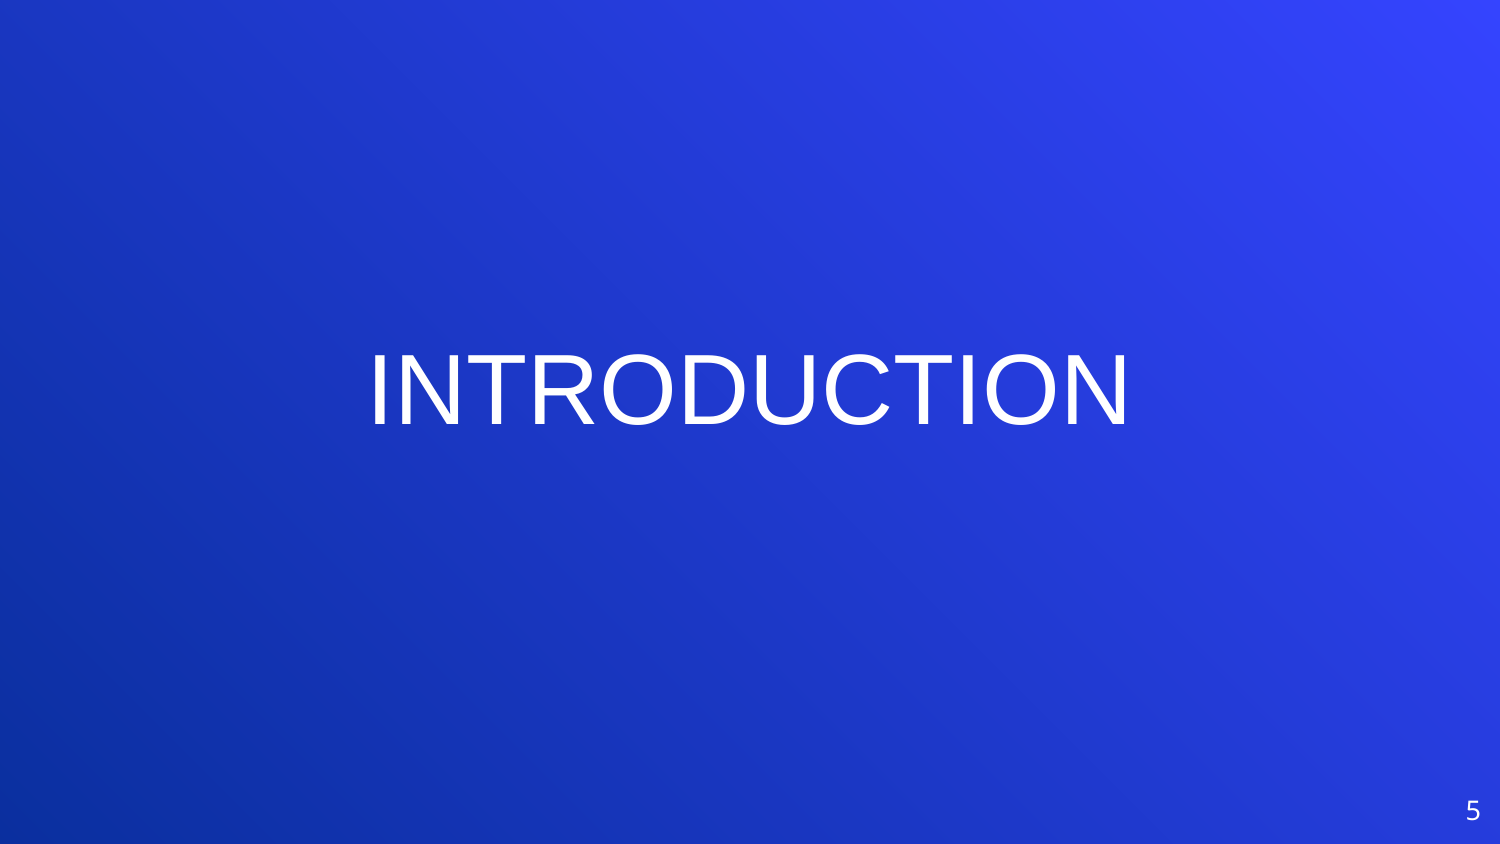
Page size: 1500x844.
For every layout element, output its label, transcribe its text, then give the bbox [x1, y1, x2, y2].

slide_number 5 [1391, 779, 1482, 844]
text_box INTRODUCTION [0, 316, 1500, 452]
